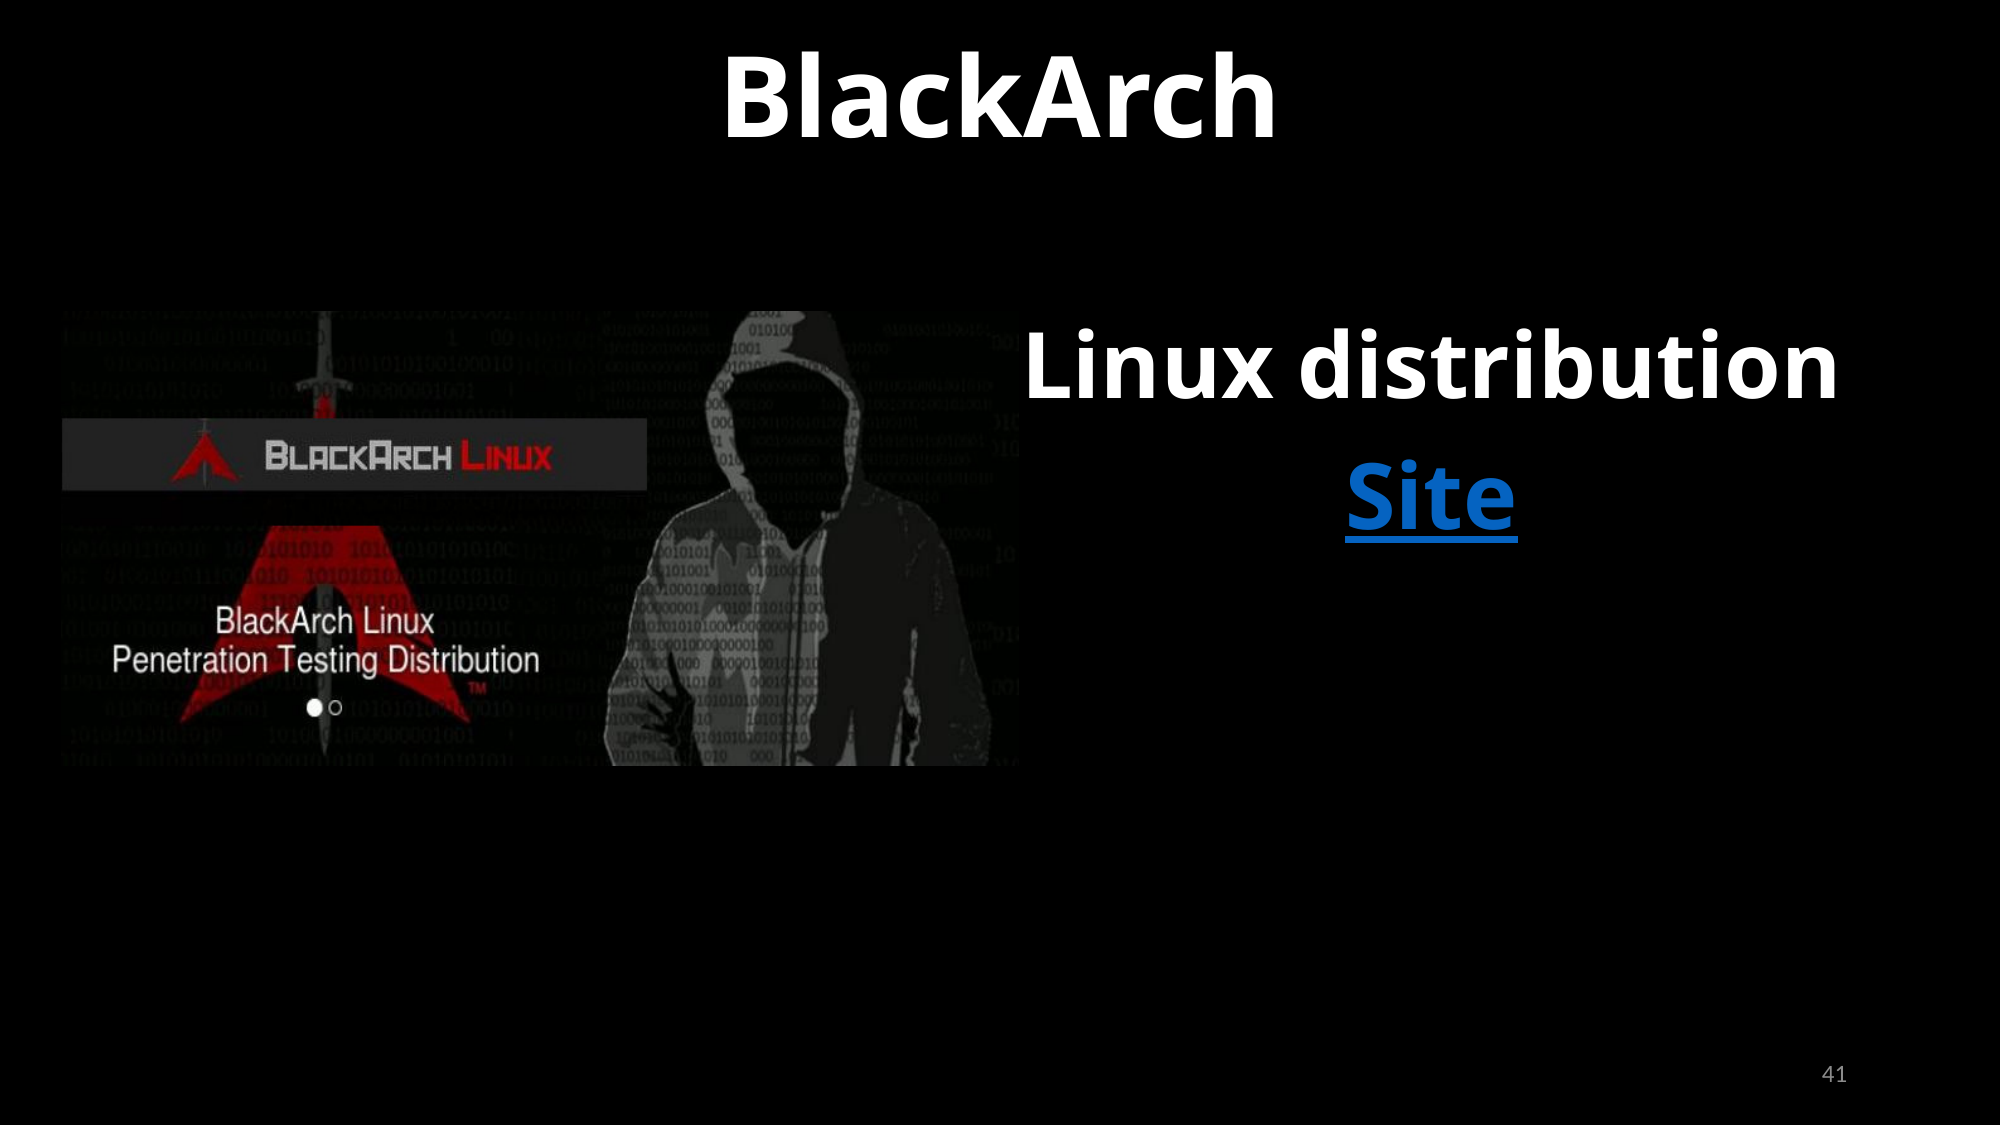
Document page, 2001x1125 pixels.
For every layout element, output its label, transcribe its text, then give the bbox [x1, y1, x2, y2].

text_box Linux distribution Site [962, 311, 1901, 900]
text_box BlackArch [0, 17, 2000, 167]
picture [61, 311, 1019, 766]
slide_number 41 [1412, 1042, 1863, 1103]
